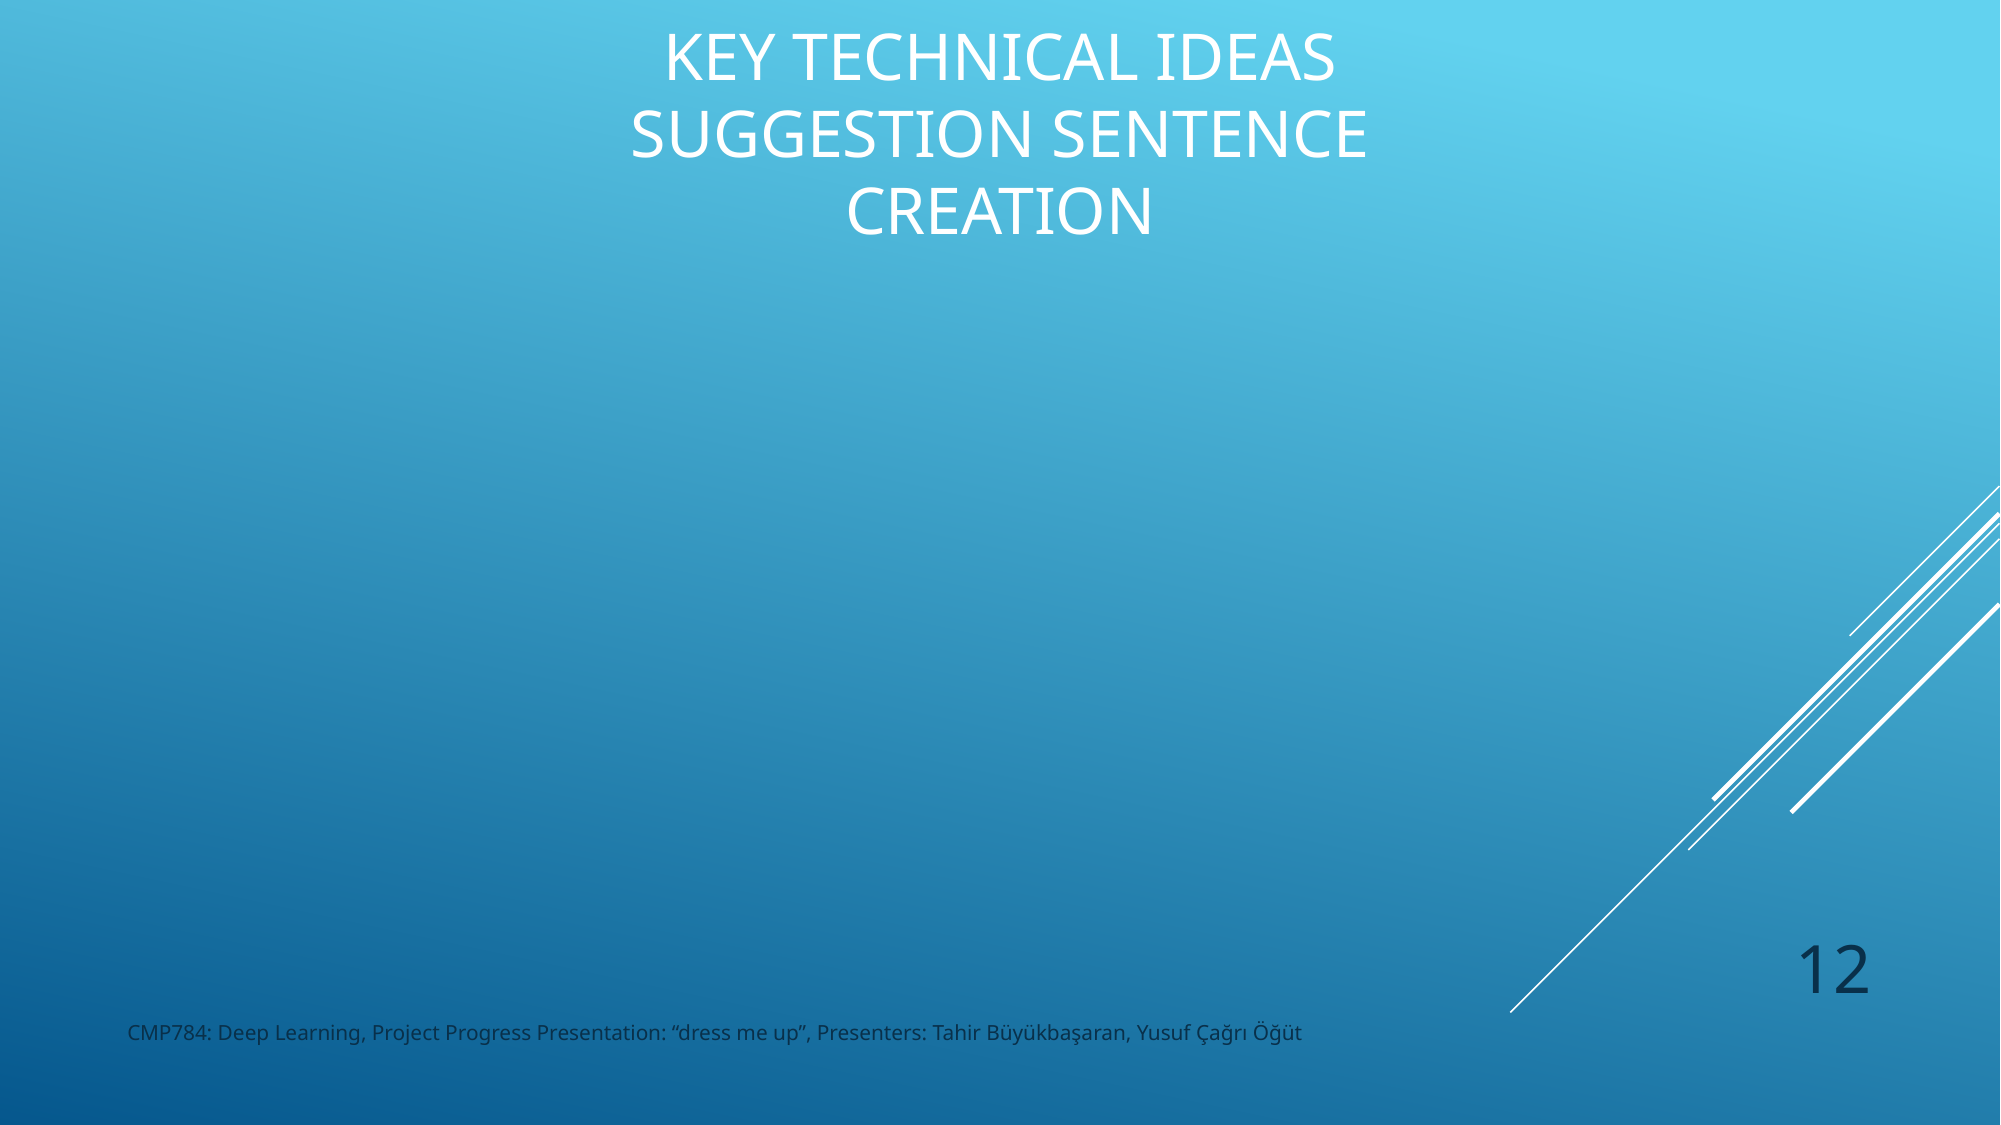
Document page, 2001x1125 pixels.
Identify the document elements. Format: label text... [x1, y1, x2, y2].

footer CMP784: Deep Learning, Project Progress Presentation: “dress me up”, Presenters: Tahir Büyükbaşaran, Yusuf Çağrı Öğüt [112, 1012, 1589, 1073]
slide_number 12 [1700, 915, 1888, 1025]
title KEY TECHNICAL IDEAS SUGGESTION SENTENCE CREATION [473, 8, 1527, 256]
